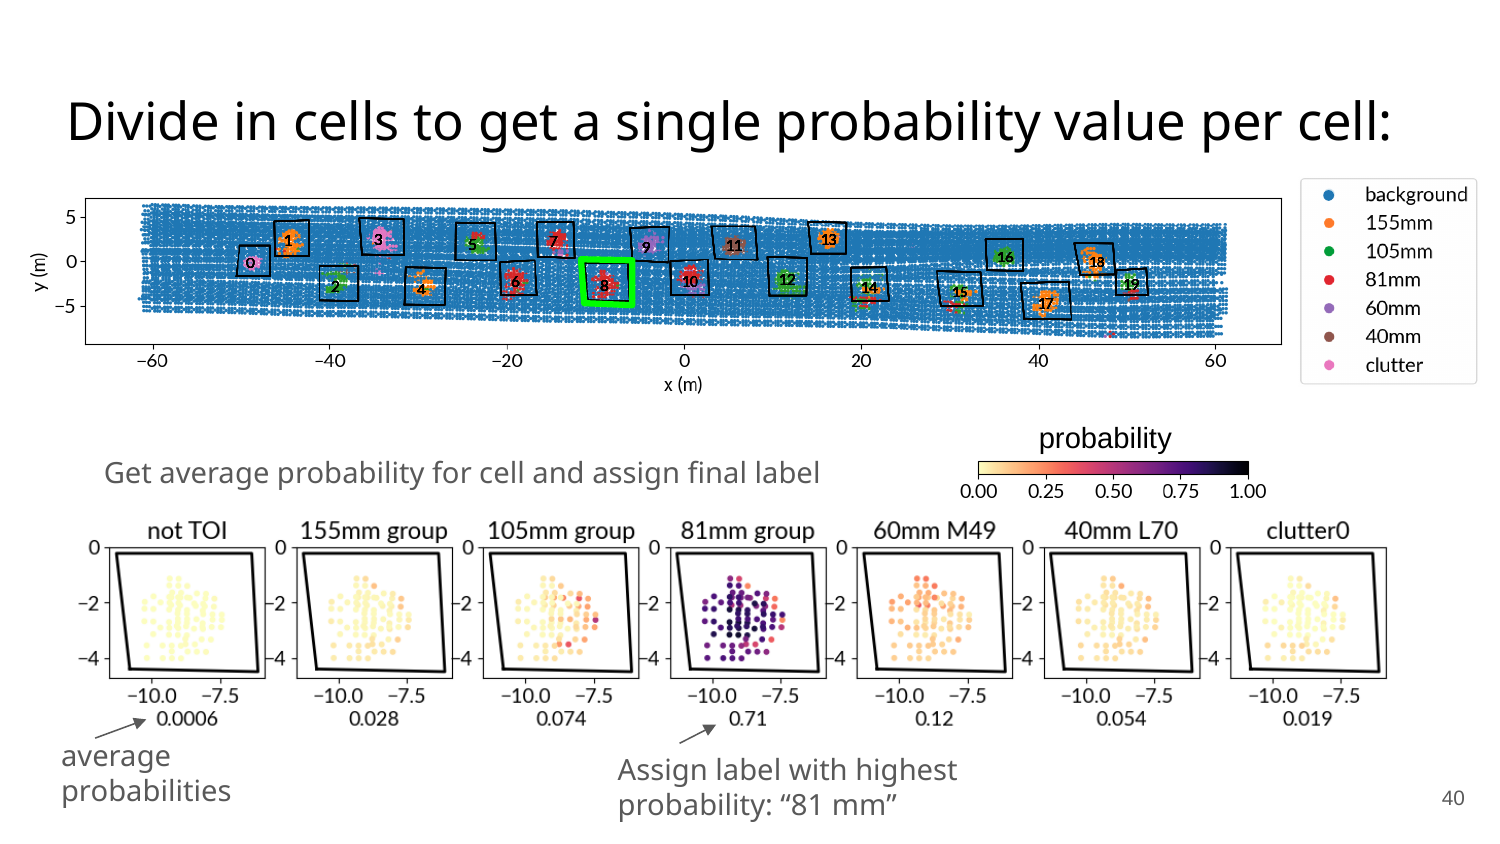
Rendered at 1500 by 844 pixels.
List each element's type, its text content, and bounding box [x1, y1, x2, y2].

picture [944, 448, 1274, 506]
text_box Assign label with highest probability: “81 mm” [602, 744, 1006, 837]
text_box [94, 719, 147, 739]
text_box probability [1023, 405, 1213, 447]
text_box average probabilities [46, 722, 247, 844]
title Divide in cells to get a single probability value per cell: [51, 72, 1449, 167]
text_box Get average probability for cell and assign final label [88, 439, 1023, 505]
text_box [679, 724, 717, 744]
picture [68, 512, 1392, 736]
picture [1297, 176, 1481, 387]
slide_number 40 [1389, 764, 1480, 830]
picture [24, 191, 1287, 397]
